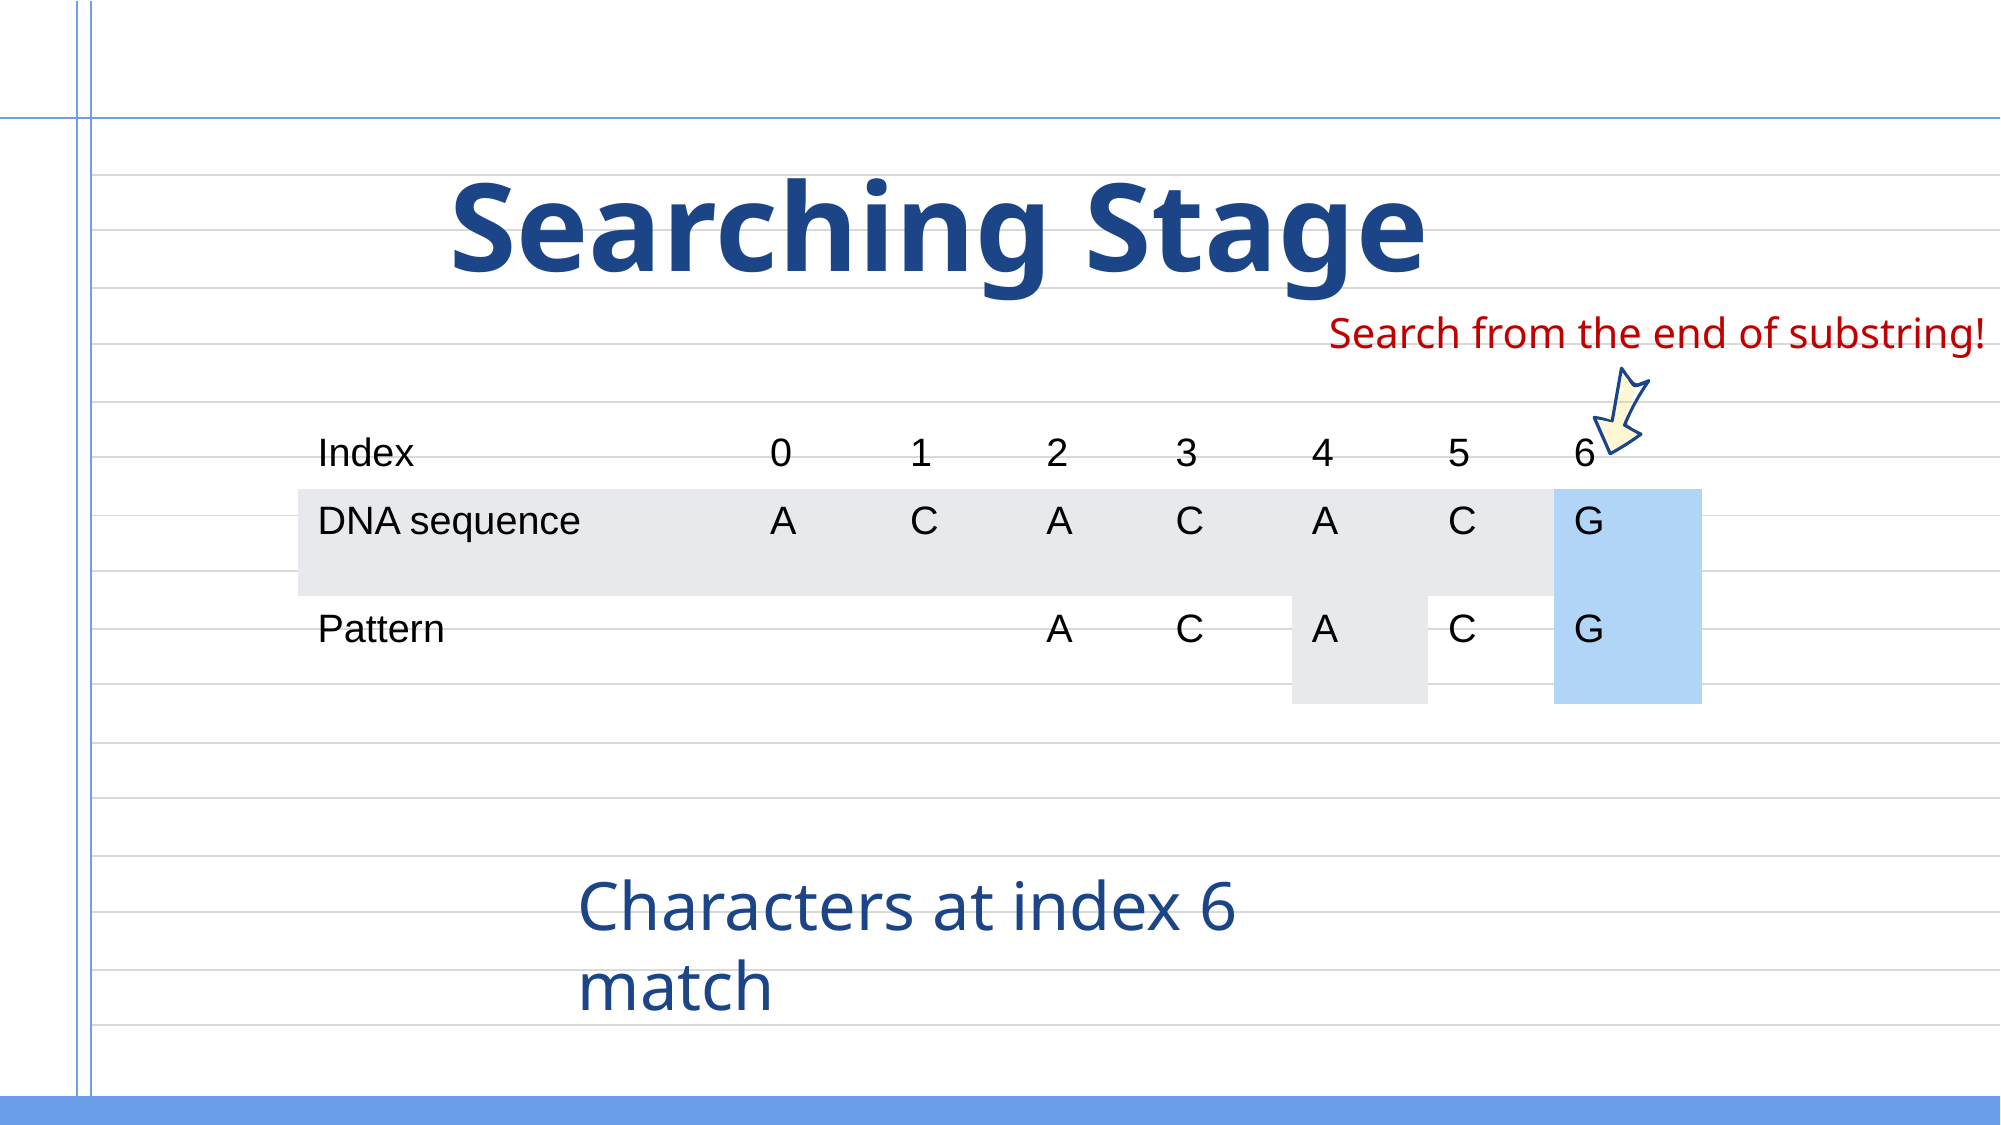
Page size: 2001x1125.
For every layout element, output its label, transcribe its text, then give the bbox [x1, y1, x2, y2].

table_cell A [1292, 596, 1428, 704]
table_cell C [1428, 489, 1554, 596]
table_cell A [750, 489, 890, 596]
table_cell A [1292, 489, 1428, 596]
text_box Search from the end of substring! [1308, 297, 2000, 399]
table_header 3 [1156, 421, 1292, 489]
table_header 2 [1026, 421, 1156, 489]
table_cell Pattern [298, 596, 750, 704]
table_header Index [298, 421, 750, 489]
table_header 4 [1292, 421, 1428, 489]
table_cell C [1428, 596, 1554, 704]
table_header 1 [890, 421, 1026, 489]
text_box Characters at index 6 match [557, 853, 1443, 955]
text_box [1589, 368, 1655, 451]
table_cell G [1554, 596, 1702, 704]
table_cell [890, 596, 1026, 704]
table_cell A [1026, 596, 1156, 704]
table_cell G [1554, 489, 1702, 596]
table_cell C [890, 489, 1026, 596]
table_cell C [1156, 489, 1292, 596]
table_cell A [1026, 489, 1156, 596]
table_header 0 [750, 421, 890, 489]
title Searching Stage [449, 148, 1551, 300]
table_header 6 [1554, 421, 1702, 489]
table_cell DNA sequence [298, 489, 750, 596]
table_cell C [1156, 596, 1292, 704]
table_header 5 [1428, 421, 1554, 489]
table_cell [750, 596, 890, 704]
